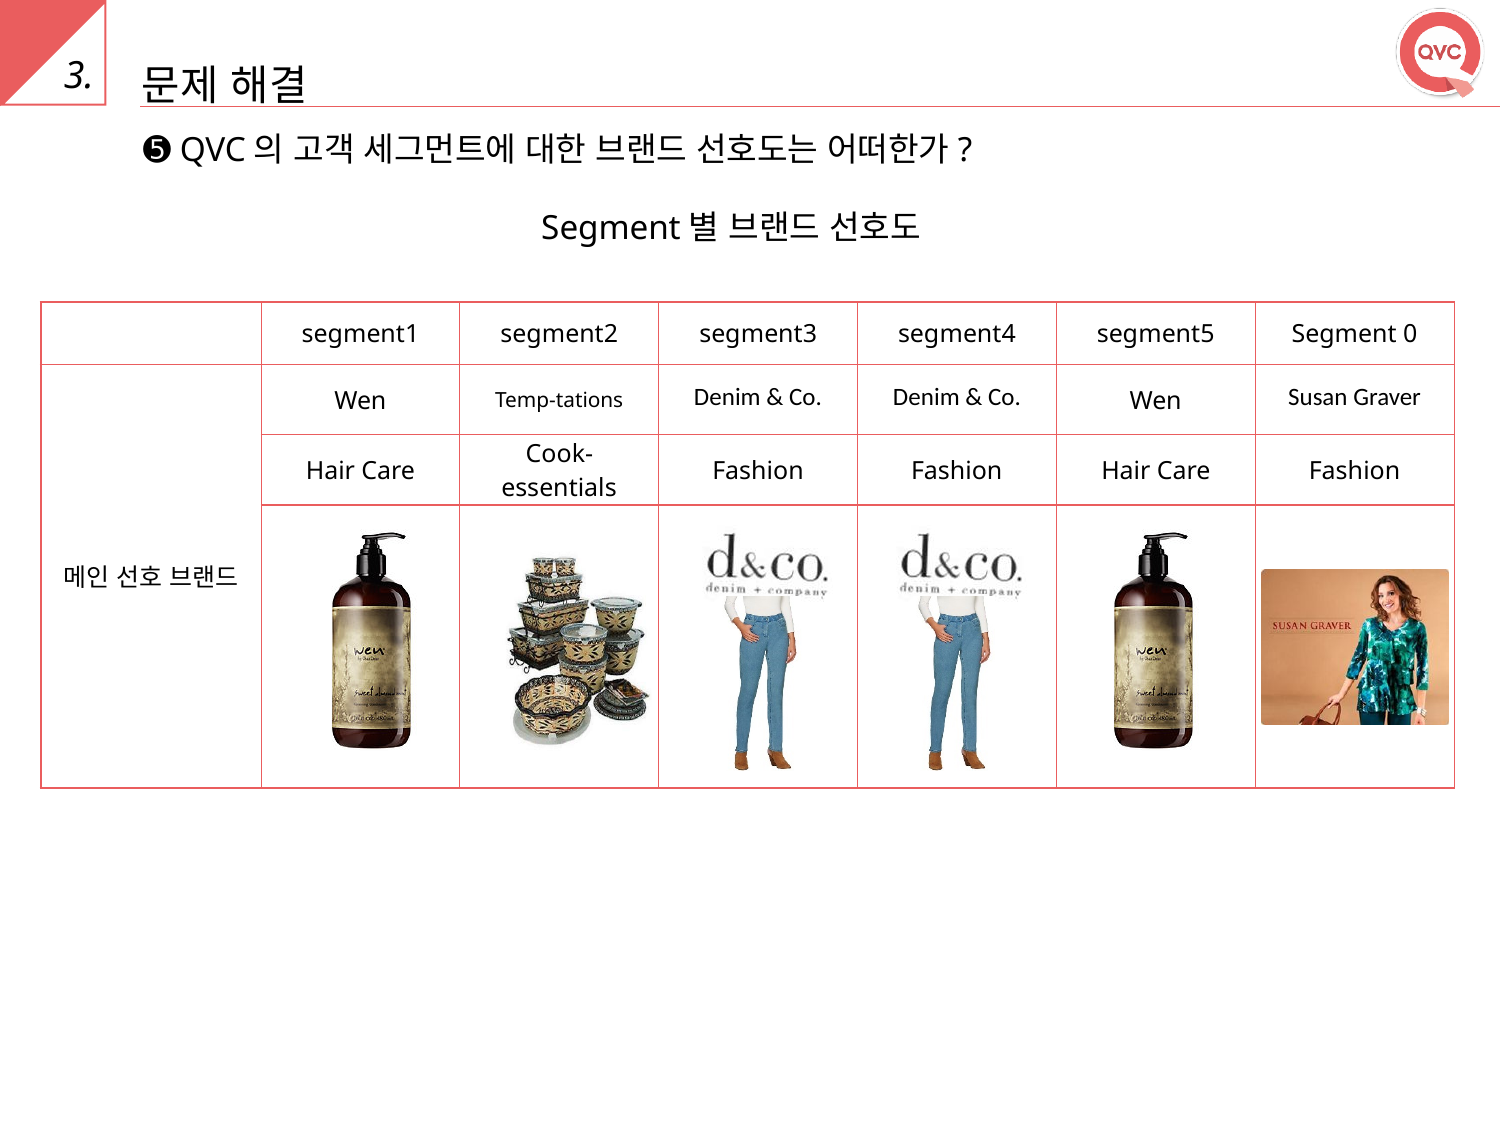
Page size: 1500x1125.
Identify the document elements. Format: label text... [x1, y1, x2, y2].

table_cell Cook-essentials [460, 435, 658, 504]
table_cell [262, 506, 459, 787]
table_header segment1 [262, 303, 459, 364]
table_header segment3 [659, 303, 857, 364]
table_cell Denim & Co. [858, 365, 1056, 434]
table_cell Fashion [858, 435, 1056, 504]
table_cell 메인 선호 브랜드 [42, 365, 261, 787]
picture [307, 529, 431, 751]
table_cell Wen [1057, 365, 1255, 434]
text_box ➎ QVC의 고객 세그먼트에 대한 브랜드 선호도는 어떠한가? [128, 100, 988, 176]
table_header segment4 [858, 303, 1056, 364]
table_cell Denim & Co. [659, 365, 857, 434]
table_cell [858, 506, 1056, 787]
table_header segment2 [460, 303, 658, 364]
picture [502, 545, 652, 751]
table_cell Fashion [1256, 435, 1454, 504]
table_cell Wen [262, 365, 459, 434]
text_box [890, 525, 1039, 771]
table_cell Hair Care [1057, 435, 1255, 504]
table_cell [659, 506, 857, 787]
table_cell [1057, 506, 1255, 787]
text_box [0, 0, 107, 107]
table_header segment5 [1057, 303, 1255, 364]
table_cell Temp-tations [460, 365, 658, 434]
text_box Segment별 브랜드 선호도 [526, 179, 936, 254]
picture [1261, 569, 1449, 725]
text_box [697, 525, 845, 771]
picture [1089, 529, 1213, 751]
table_cell [460, 506, 658, 787]
picture [1392, 6, 1487, 101]
table_header Segment 0 [1256, 303, 1454, 364]
table_cell Hair Care [262, 435, 459, 504]
text_box 문제 해결 [127, 26, 323, 117]
table_cell Susan Graver [1256, 365, 1454, 434]
table_header [42, 303, 261, 364]
table_cell Fashion [659, 435, 857, 504]
table_cell [1256, 506, 1454, 787]
text_box [63, 153, 1116, 218]
